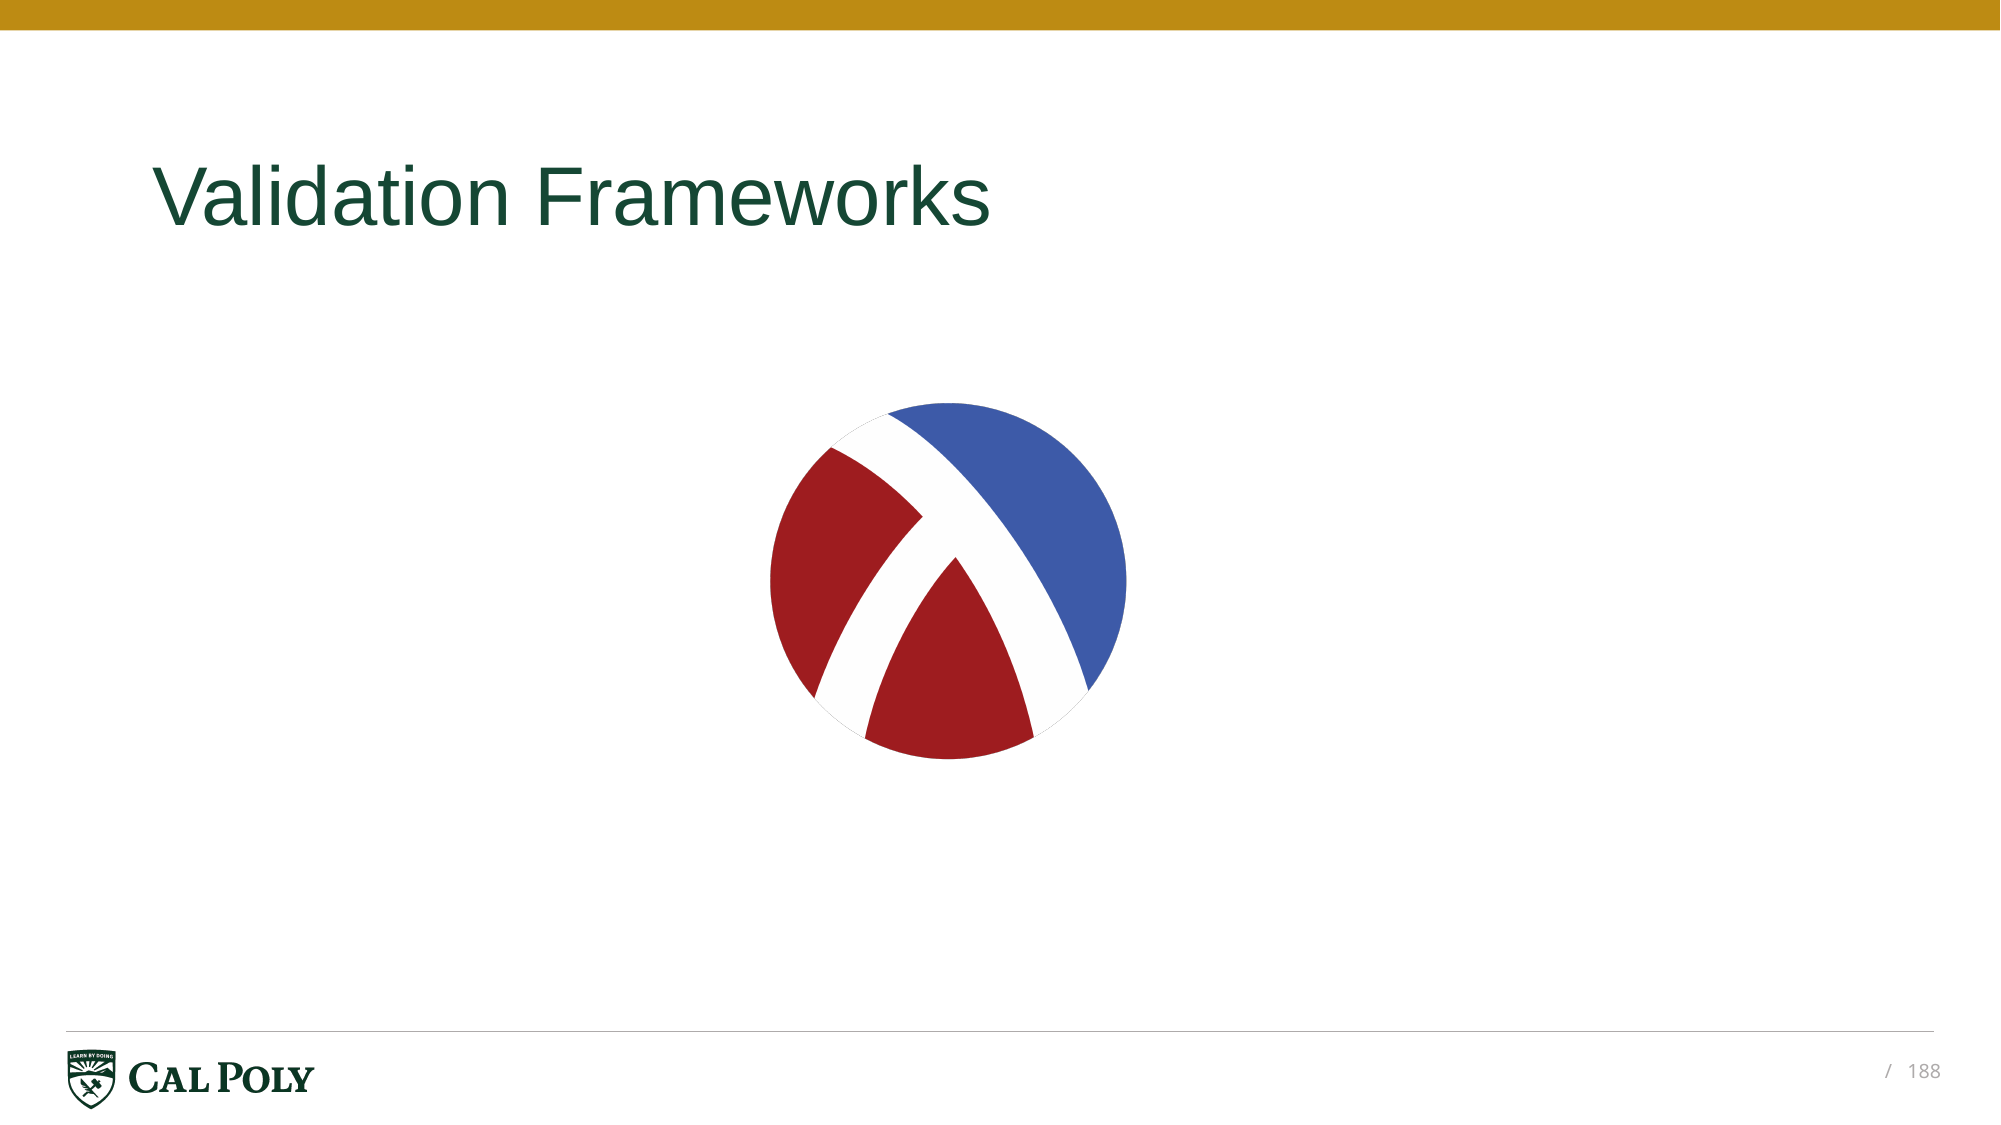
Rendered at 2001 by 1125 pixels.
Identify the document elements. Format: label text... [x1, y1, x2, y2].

title Validation Frameworks [137, 147, 1888, 250]
slide_number / 188 [1866, 1041, 1956, 1102]
picture [43, 1025, 338, 1125]
picture [767, 401, 1128, 761]
